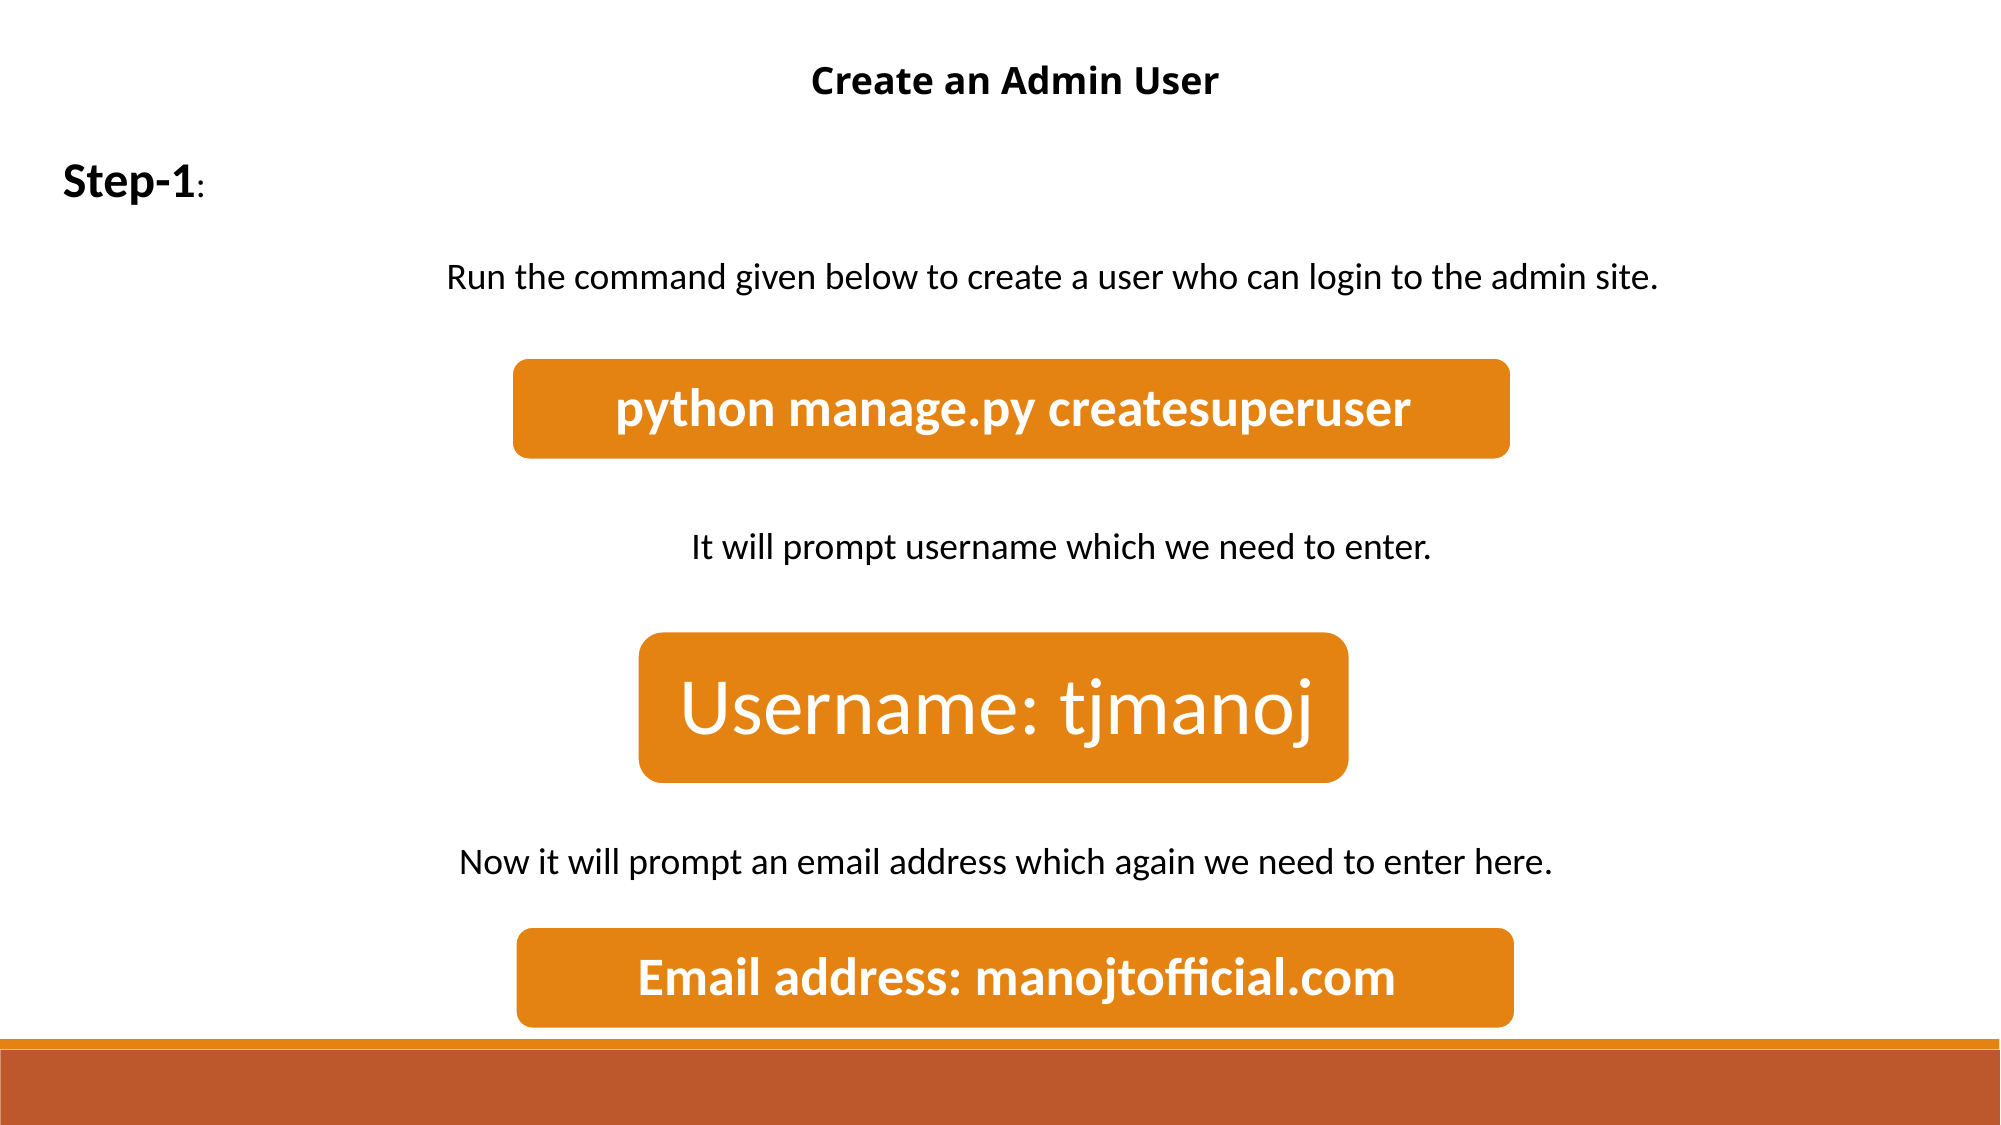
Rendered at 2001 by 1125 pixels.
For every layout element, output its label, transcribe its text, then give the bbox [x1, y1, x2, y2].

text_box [636, 627, 1351, 786]
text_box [514, 922, 1516, 1030]
text_box Create an Admin User Step-1: Run the command given below to create a user who can login to the admin site. It will prompt username which we need to enter. Now it will prompt an email address which again we need to enter here. [48, 49, 1983, 890]
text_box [511, 357, 1512, 465]
